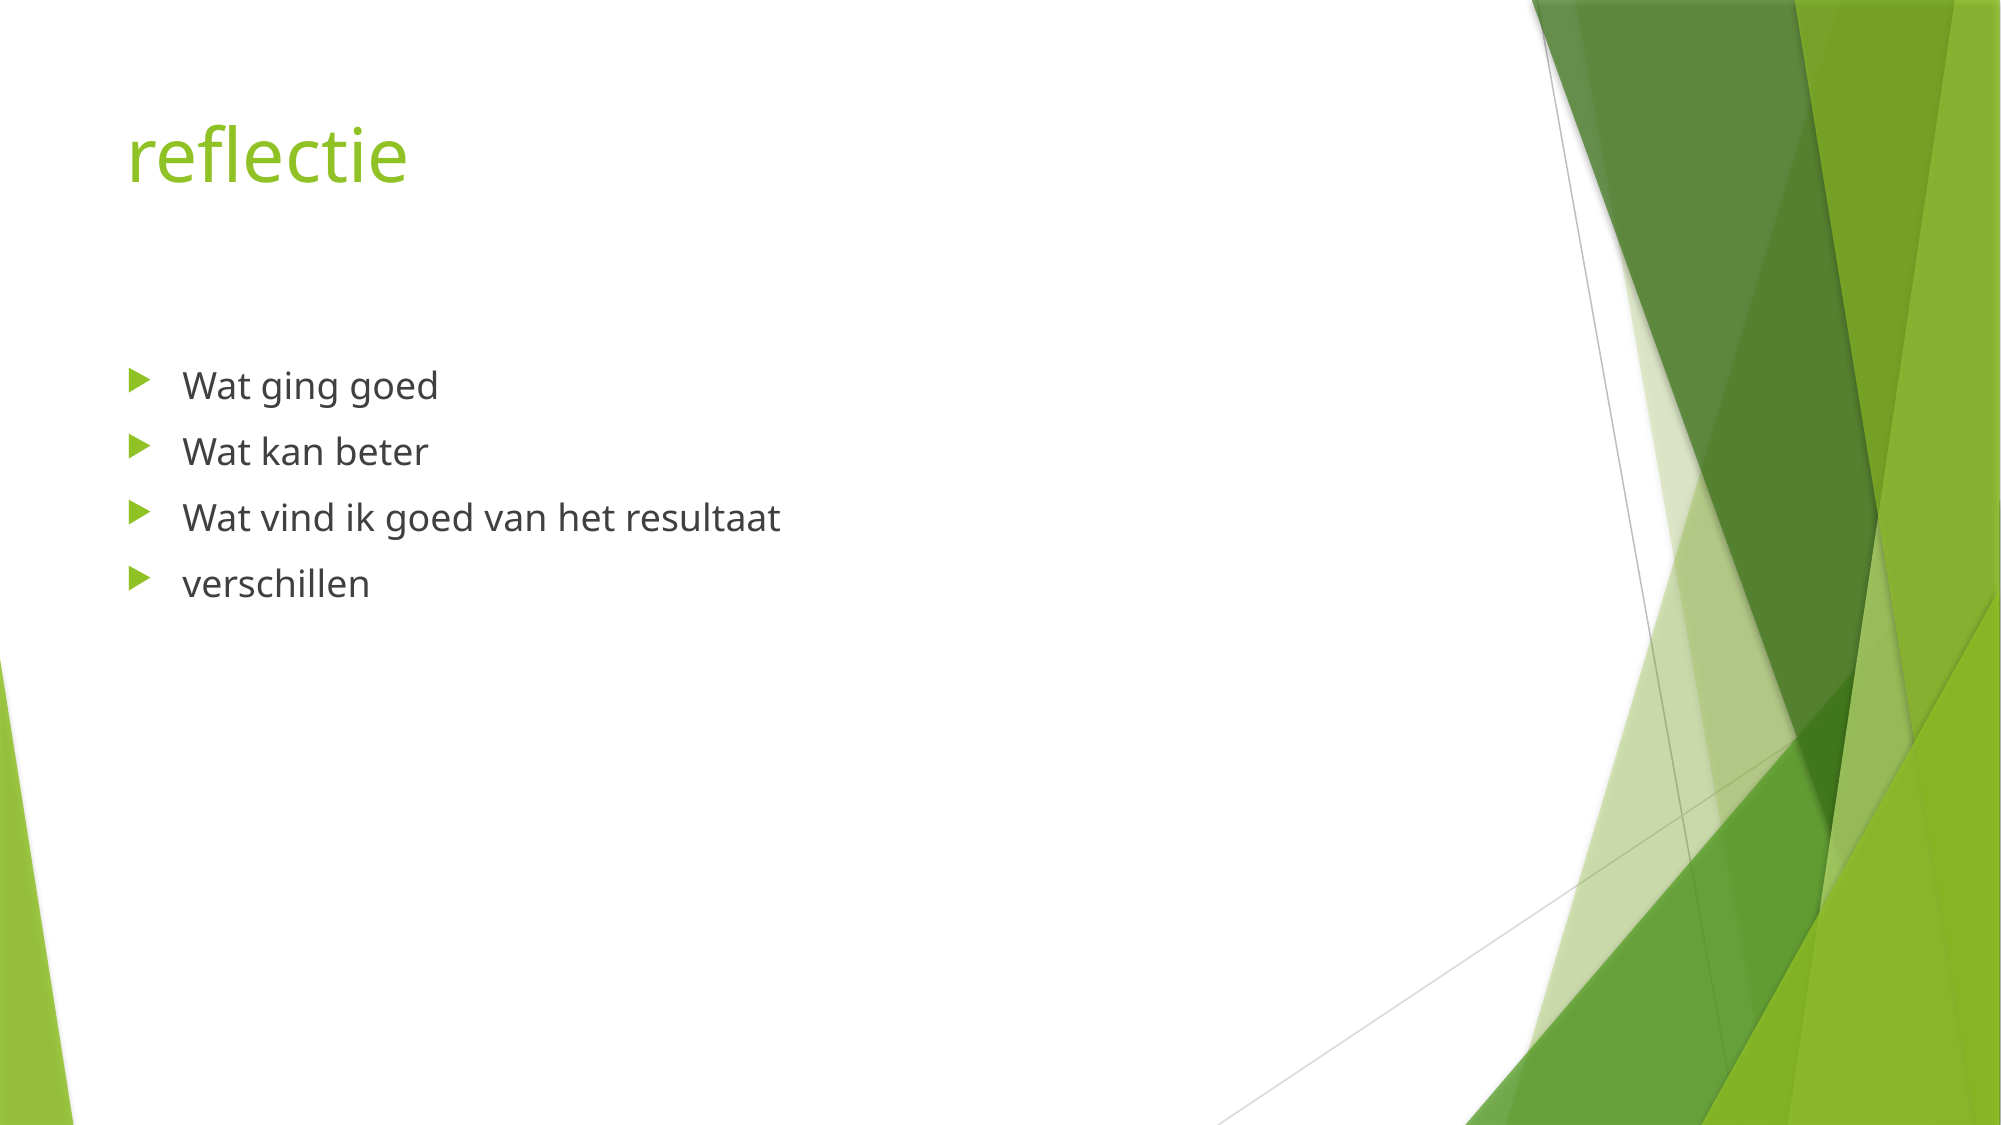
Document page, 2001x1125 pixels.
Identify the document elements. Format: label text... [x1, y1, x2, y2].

list Wat ging goed Wat kan beter Wat vind ik goed van het resultaat verschillen [111, 354, 1522, 992]
title reflectie [111, 99, 1522, 317]
